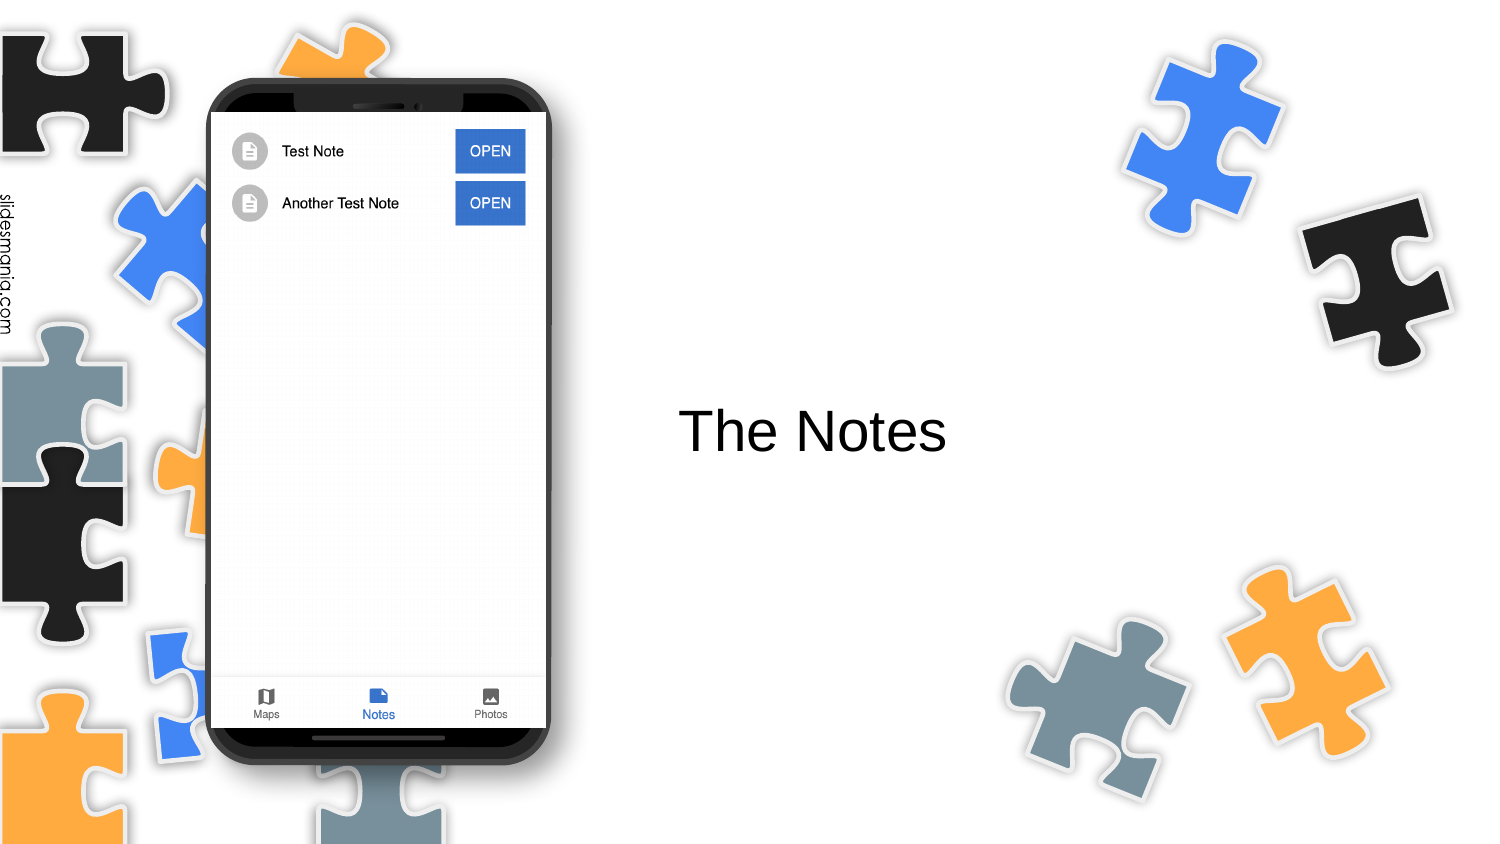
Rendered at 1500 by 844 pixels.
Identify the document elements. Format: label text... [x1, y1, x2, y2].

text_box [1299, 195, 1453, 369]
text_box [1007, 619, 1190, 802]
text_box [207, 80, 550, 114]
text_box [1223, 567, 1389, 758]
picture [211, 112, 546, 729]
text_box [1122, 41, 1285, 236]
title The Notes [663, 383, 1264, 537]
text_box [207, 733, 550, 763]
